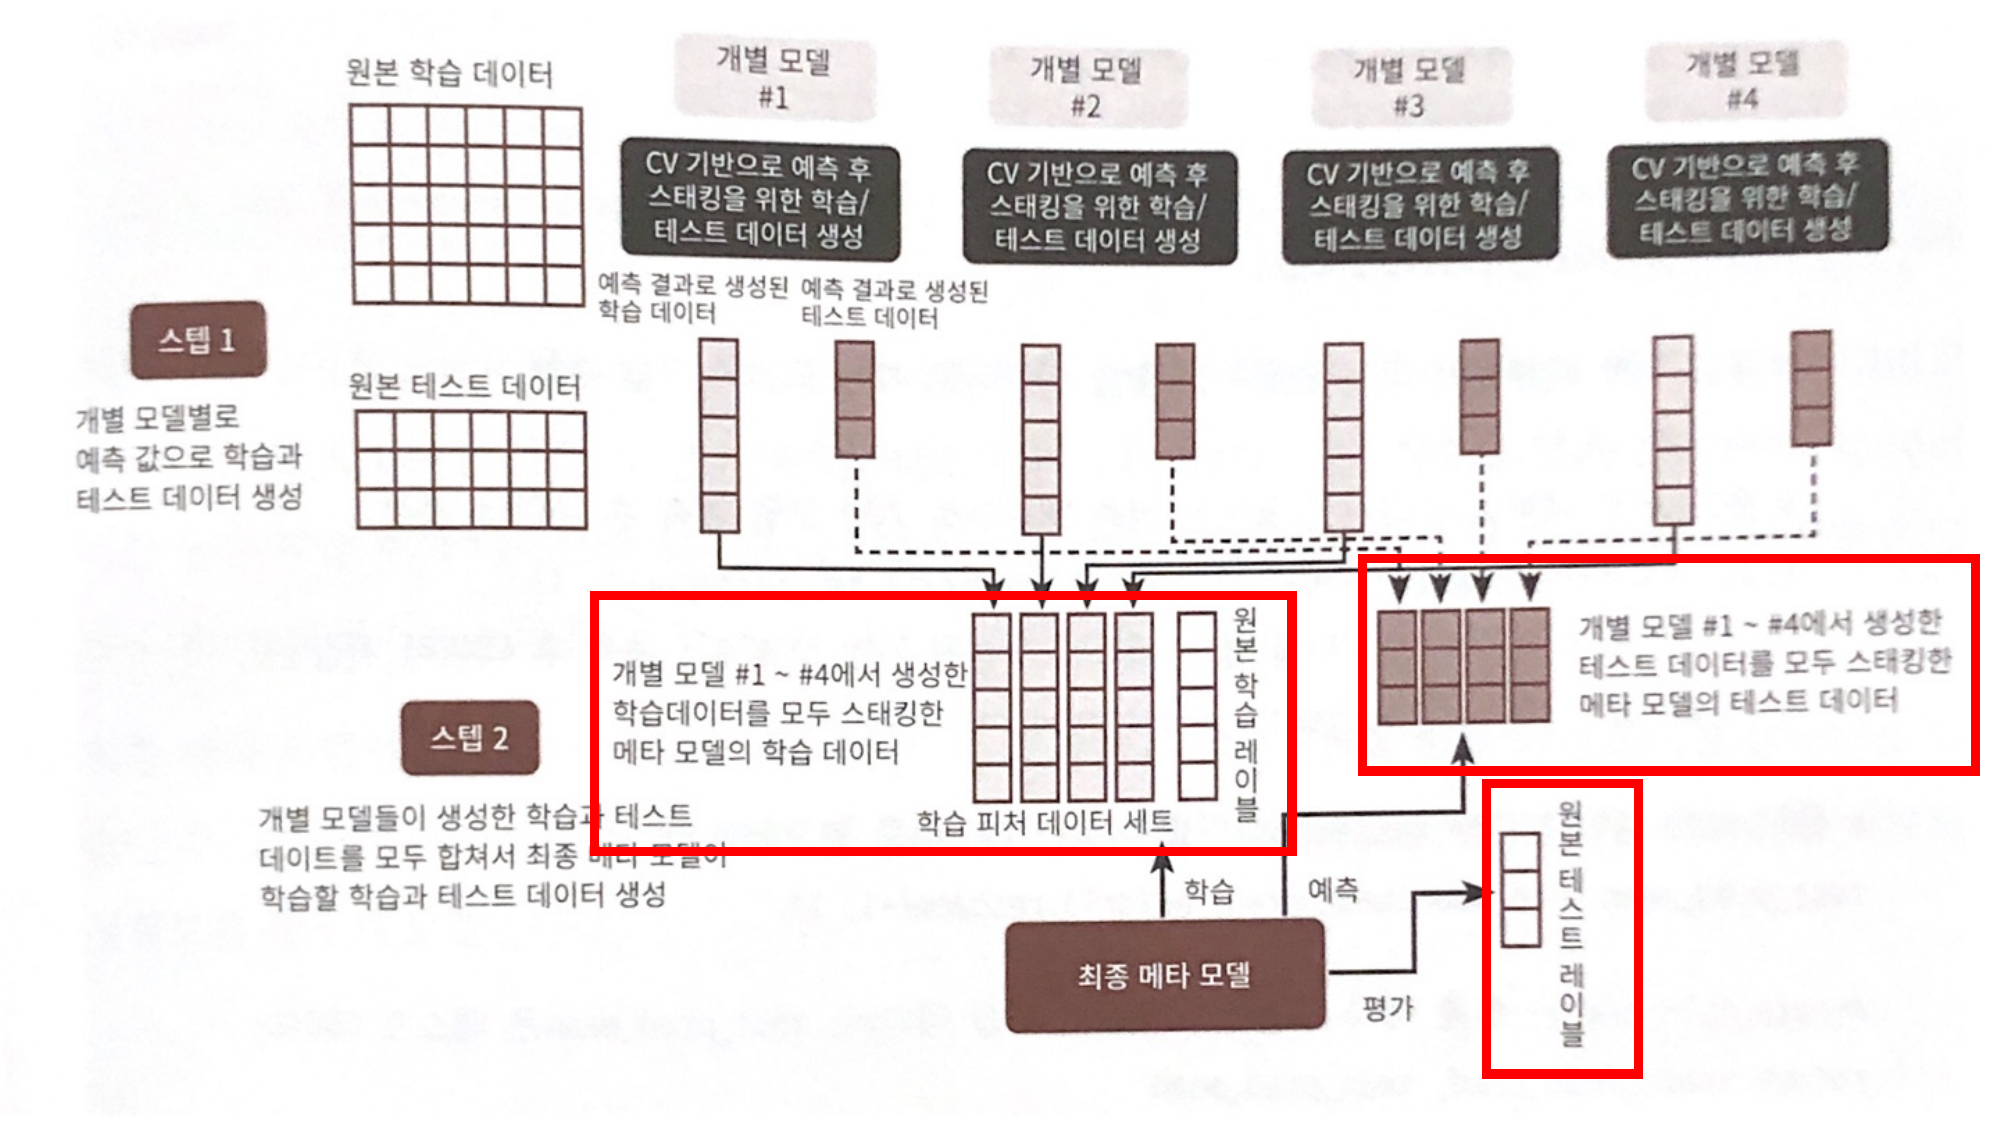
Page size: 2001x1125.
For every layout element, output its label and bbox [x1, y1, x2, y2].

text_box [0, 6, 2000, 1118]
